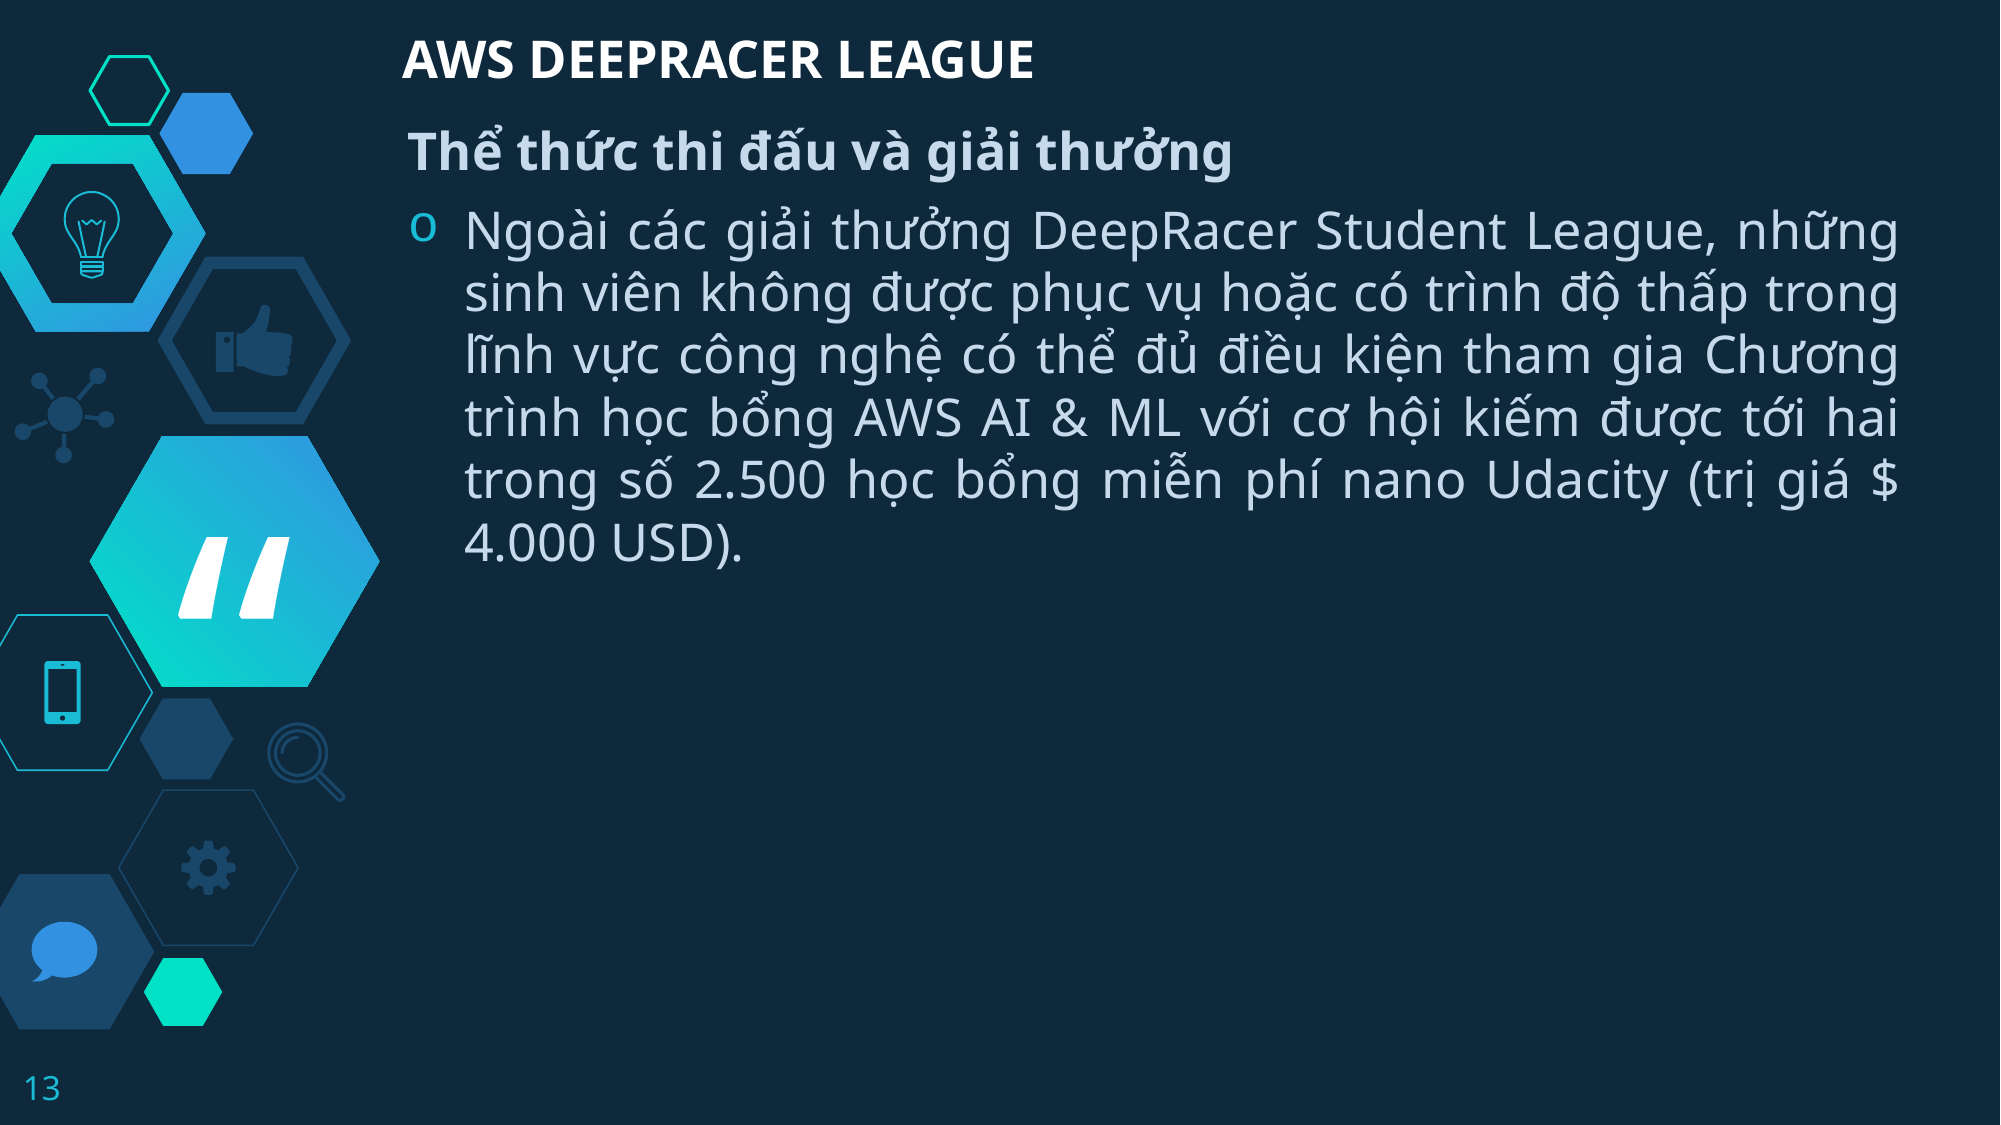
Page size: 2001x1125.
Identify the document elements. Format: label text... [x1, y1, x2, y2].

slide_number 13 [2, 1046, 123, 1125]
text_box AWS DEEPRACER LEAGUE [387, 19, 1132, 97]
list Thể thức thi đấu và giải thưởng Ngoài các giải thưởng DeepRacer Student League, những sinh viên không được phục vụ hoặc có trình độ thấp trong lĩnh vực công nghệ có thể đủ điều kiện tham gia Chương trình học bổng AWS AI & ML với cơ hội kiếm được tới hai trong số 2.500 học bổng miễn phí nano Udacity (trị giá $ 4.000 USD). [387, 97, 1922, 1125]
